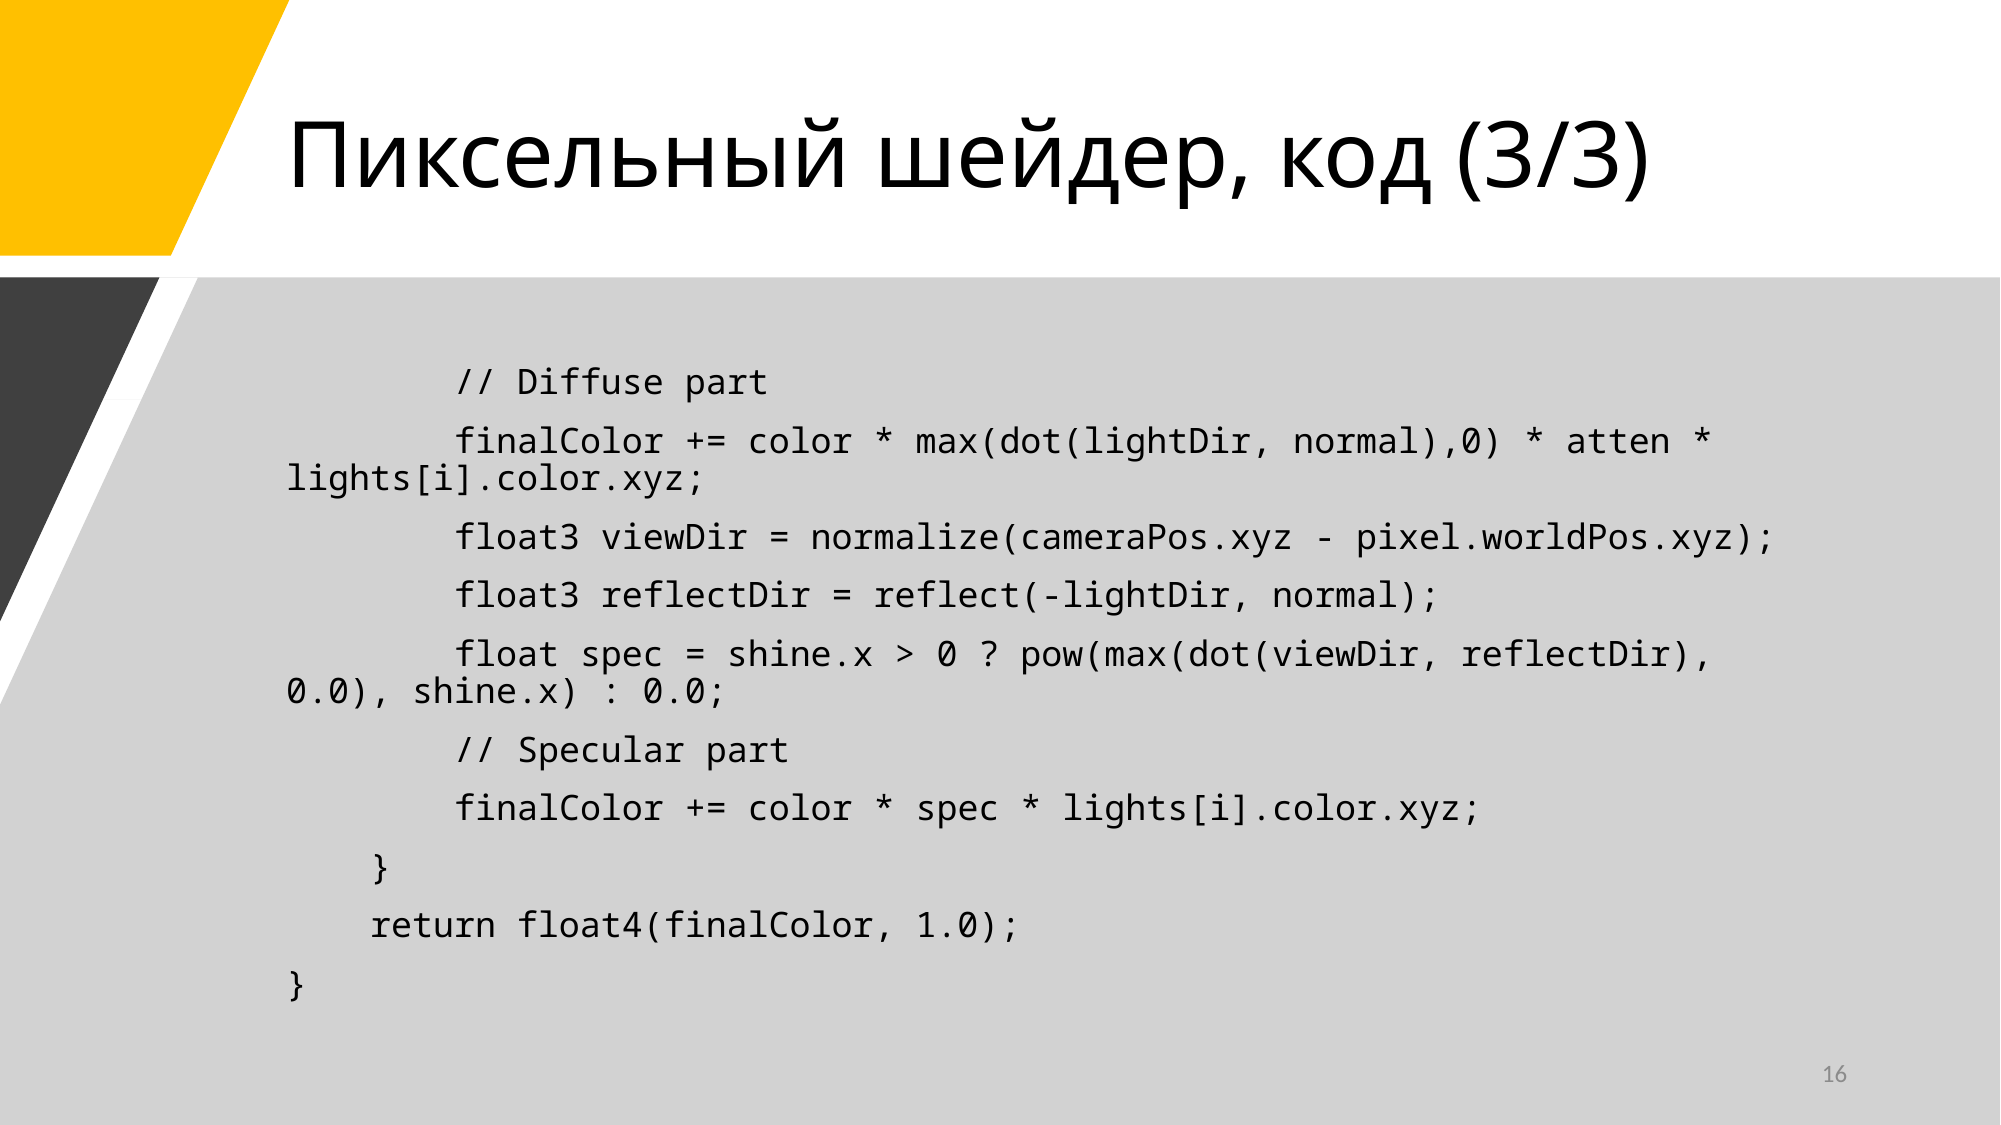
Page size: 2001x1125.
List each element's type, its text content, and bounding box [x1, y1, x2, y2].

text_box [0, 276, 2000, 1125]
text_box [0, 276, 162, 622]
text_box [0, 0, 291, 257]
list // Diffuse part finalColor += color * max(dot(lightDir, normal),0) * atten * lights[i].color.xyz; float3 viewDir = normalize(cameraPos.xyz - pixel.worldPos.xyz); float3 reflectDir = reflect(-lightDir, normal); float spec = shine.x > 0 ? pow(max(dot(viewDir, reflectDir), 0.0), shine.x) : 0.0; // Specular part finalColor += color * spec * lights[i].color.xyz; } return float4(finalColor, 1.0); } [271, 356, 1808, 1020]
slide_number 16 [1412, 1042, 1863, 1103]
title Пиксельный шейдер, код (3/3) [271, 60, 1808, 255]
